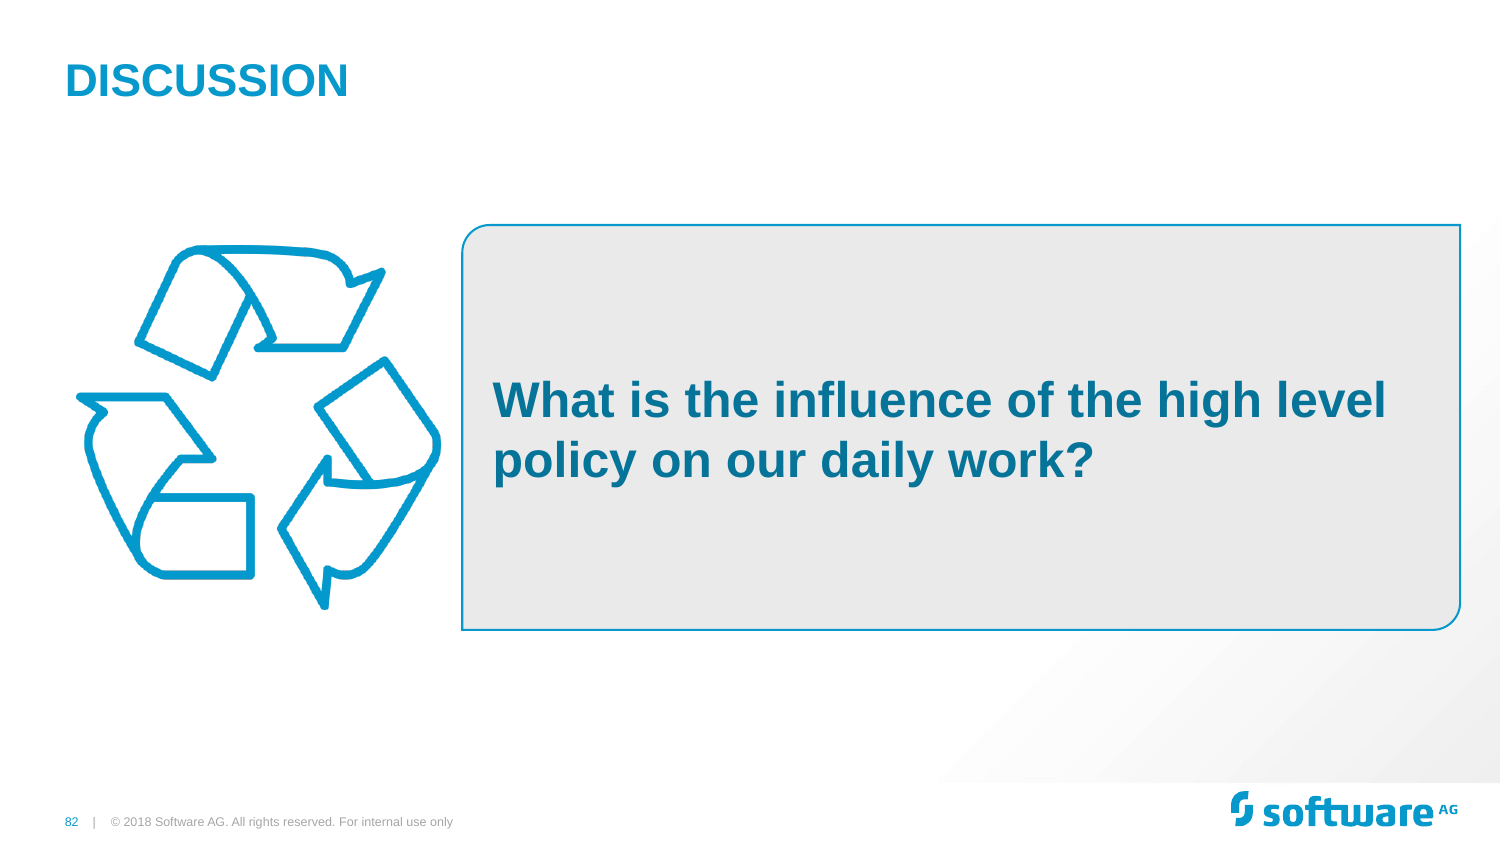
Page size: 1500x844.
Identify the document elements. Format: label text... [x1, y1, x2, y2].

footer © 2018 Software AG. All rights reserved. For internal use only [110, 813, 483, 829]
text_box What is the influence of the high level policy on our daily work? [462, 225, 1461, 630]
picture [0, 0, 1500, 830]
title Discussion [64, 52, 1436, 106]
